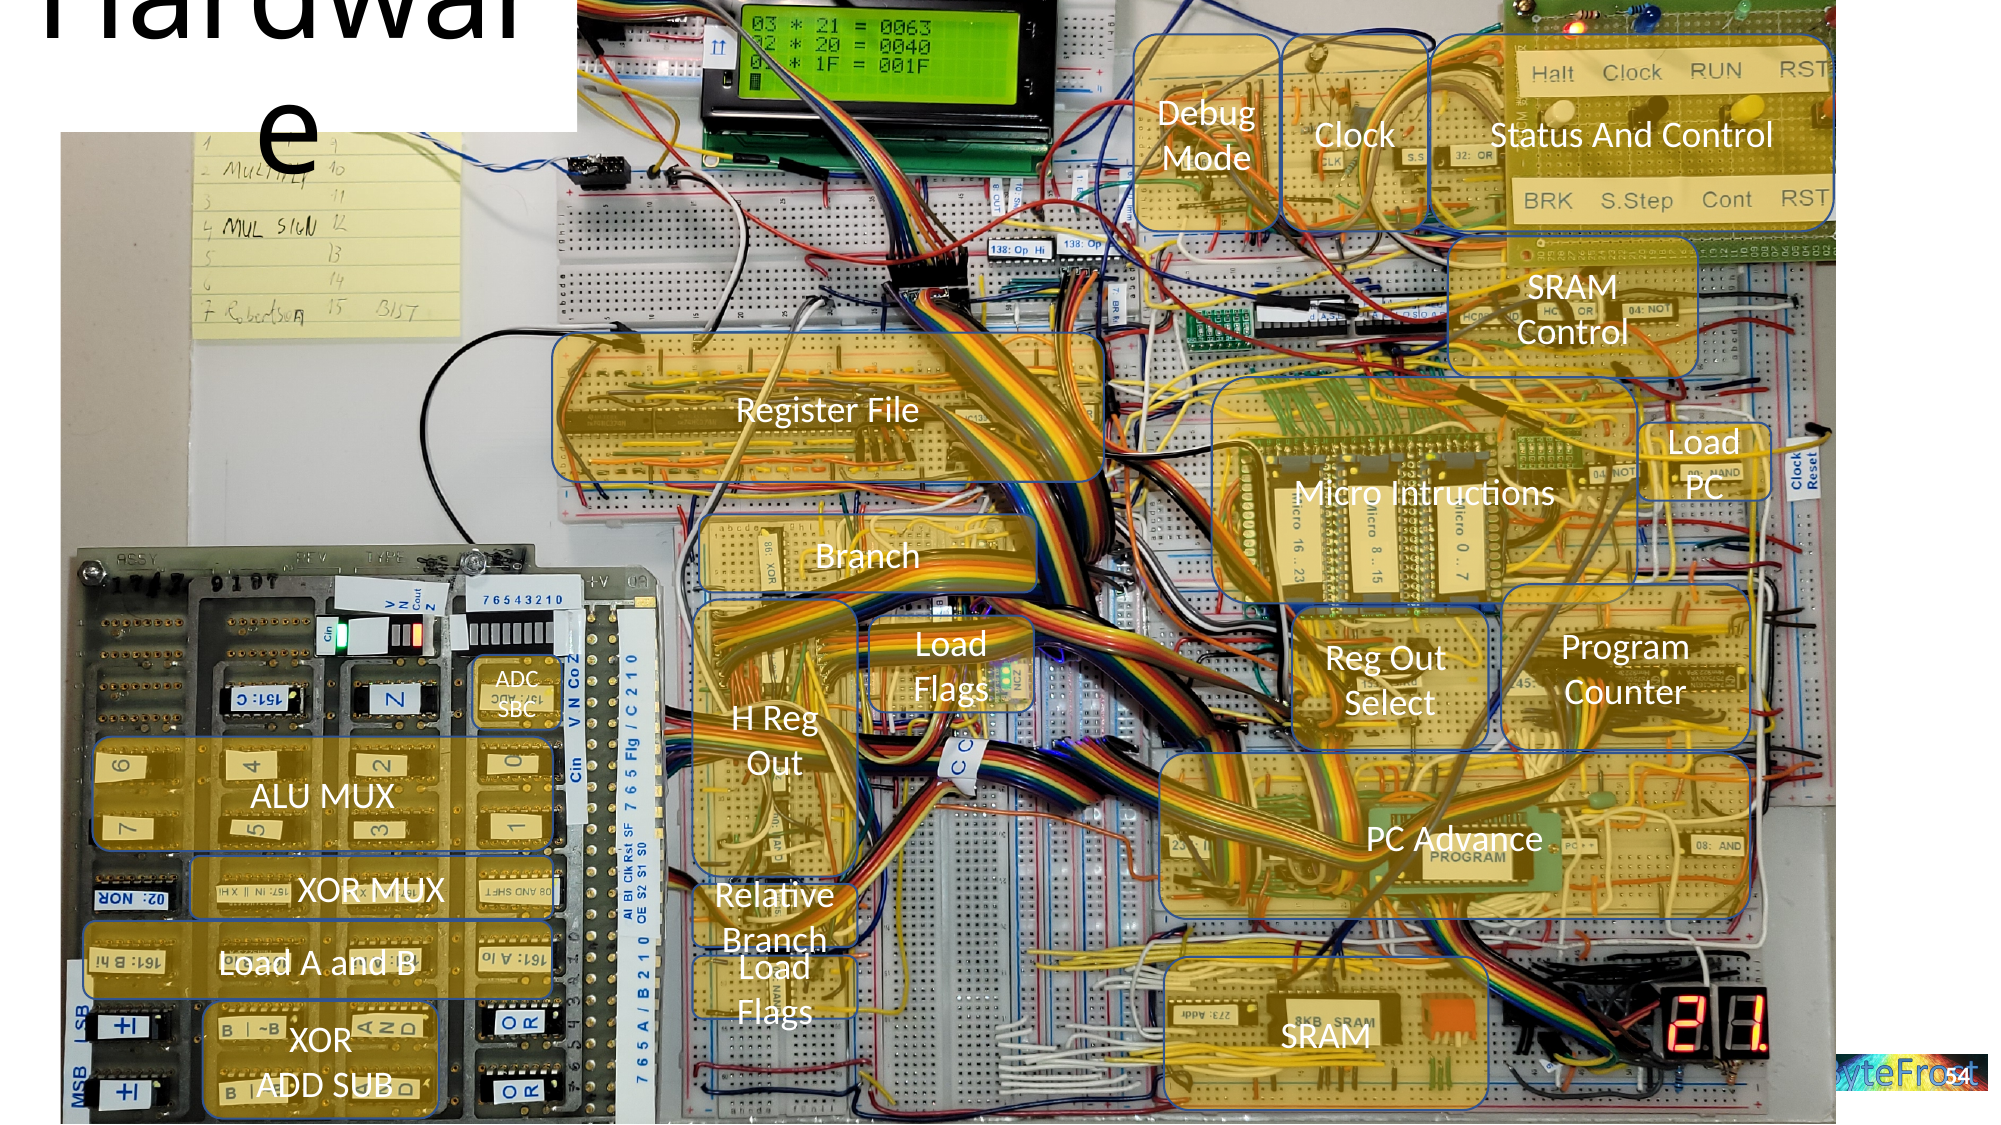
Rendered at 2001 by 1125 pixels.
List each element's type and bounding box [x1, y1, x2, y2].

picture [60, 0, 1988, 1124]
title [0, 0, 60, 132]
